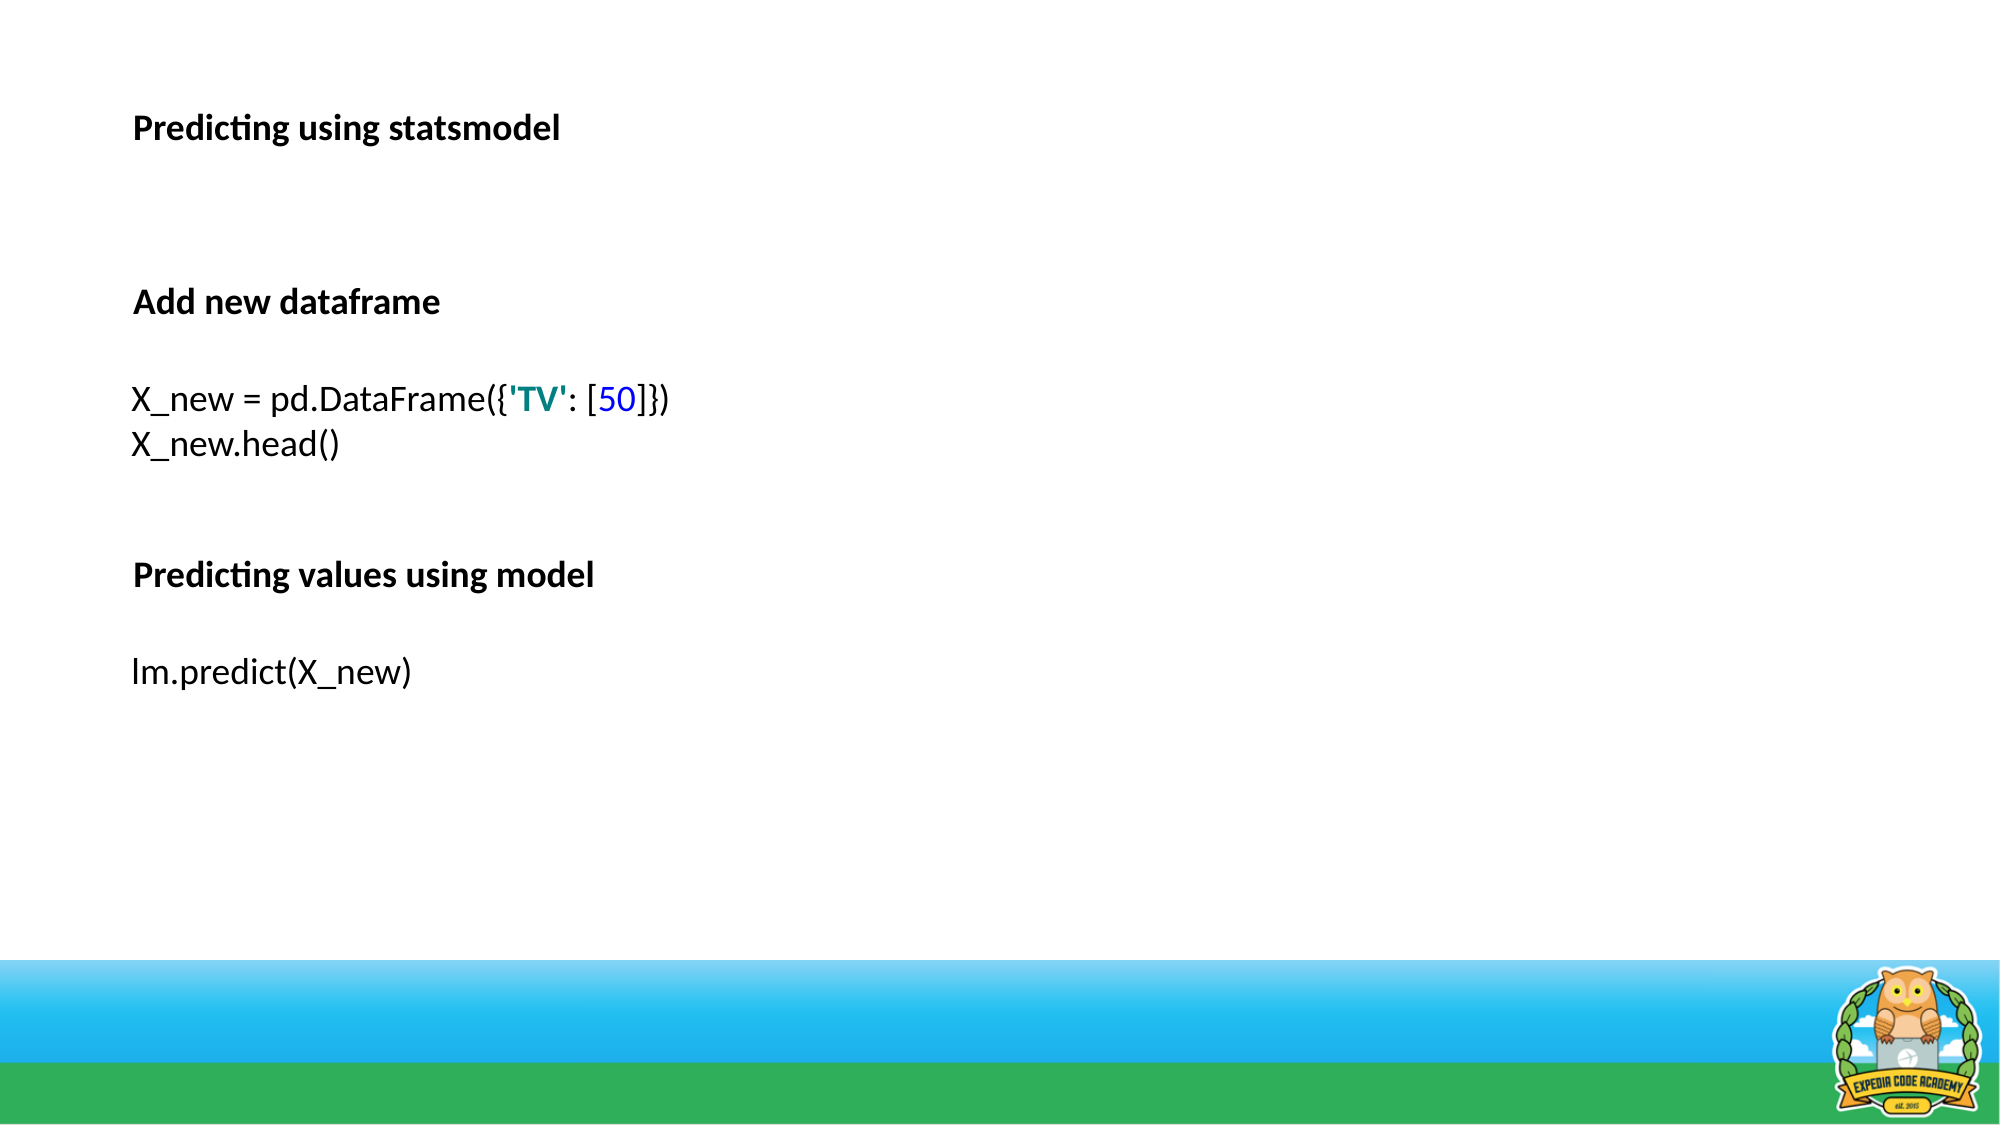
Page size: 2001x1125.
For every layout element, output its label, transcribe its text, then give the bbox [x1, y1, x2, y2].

text_box Add new dataframe [118, 270, 465, 330]
picture [0, 960, 2000, 1125]
text_box lm.predict(X_new) [116, 639, 789, 700]
text_box Predicting values using model [118, 542, 620, 603]
text_box X_new = pd.DataFrame({'TV': [50]}) X_new.head() [116, 366, 1900, 472]
text_box Predicting using statsmodel [118, 95, 577, 156]
